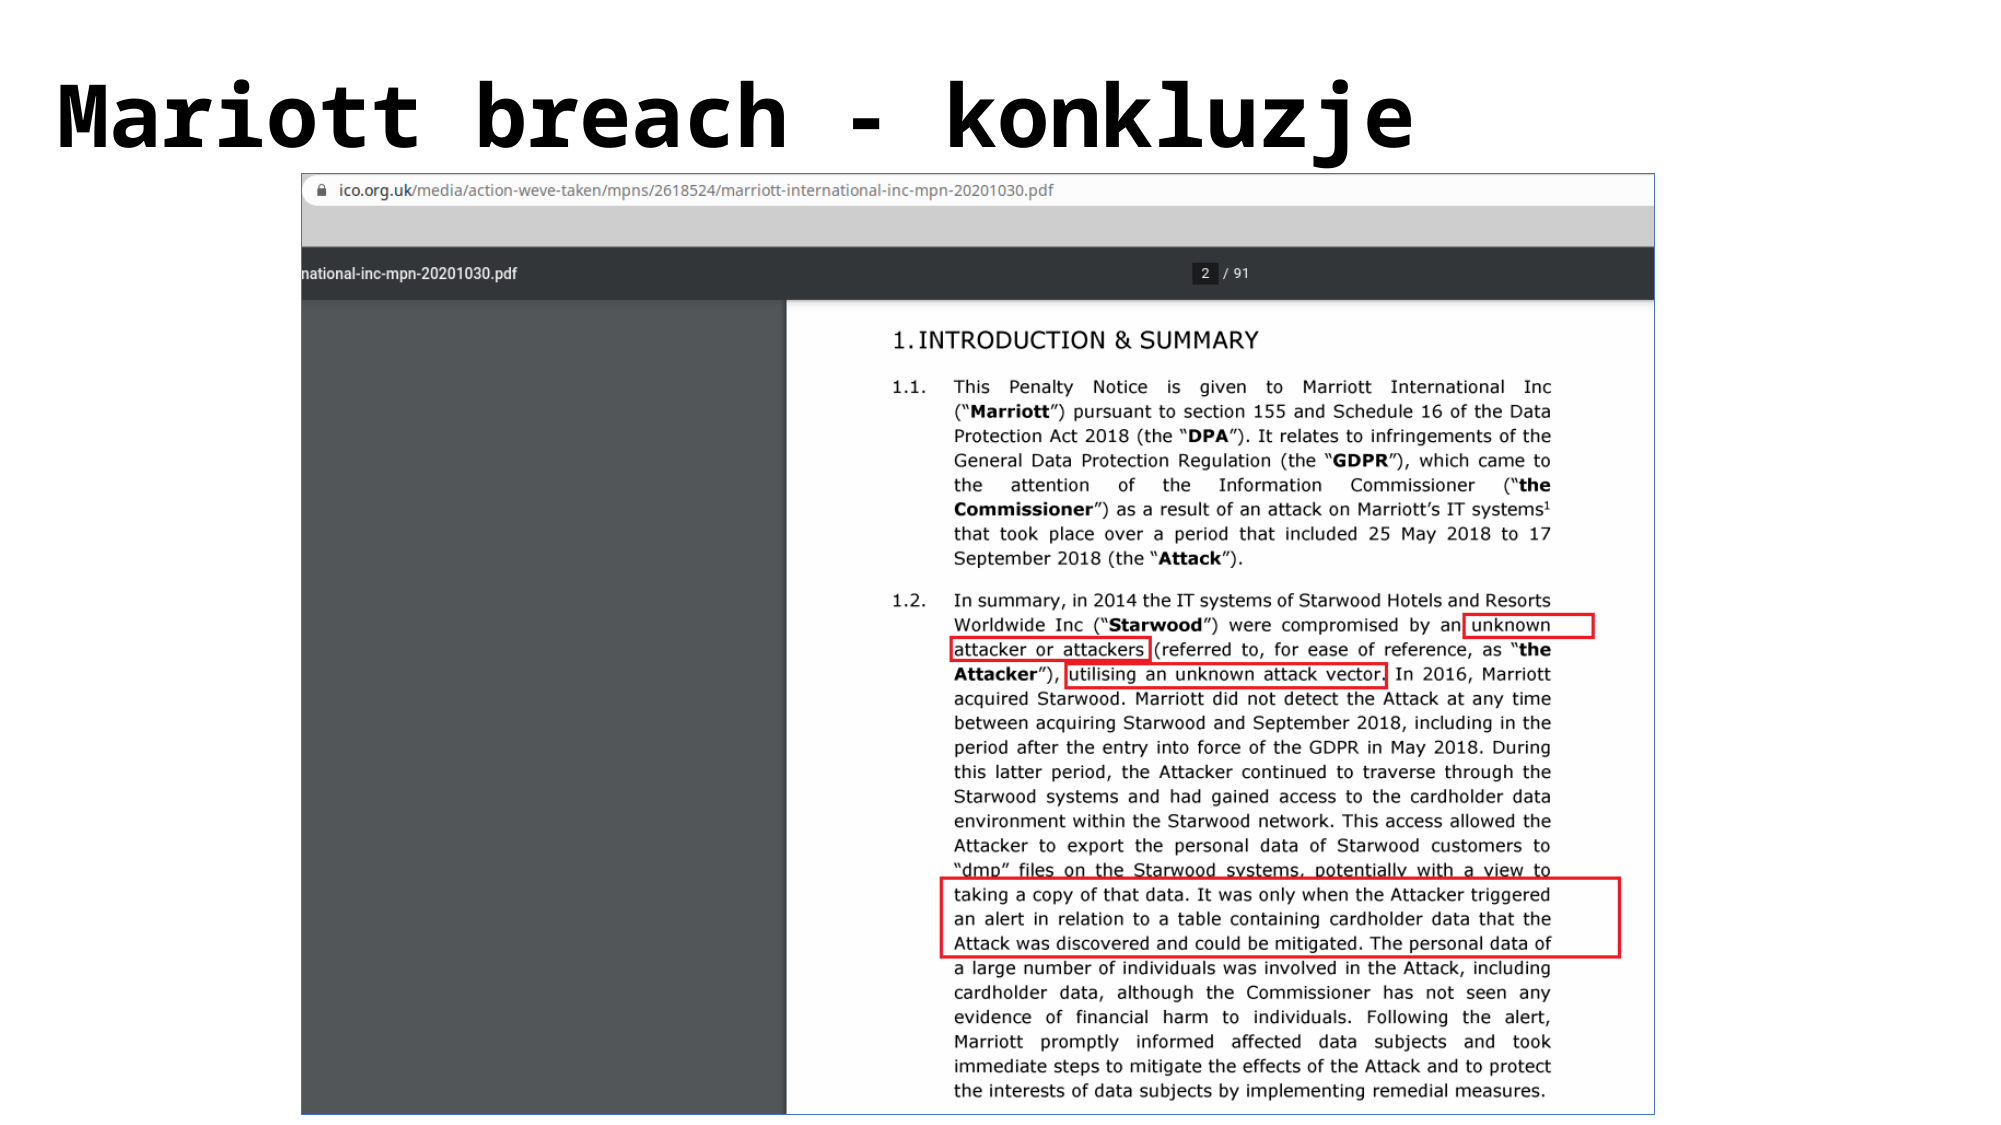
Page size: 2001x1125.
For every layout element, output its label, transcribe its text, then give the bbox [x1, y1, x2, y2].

picture [301, 173, 1656, 1115]
title Mariott breach - konkluzje [42, 64, 1974, 174]
